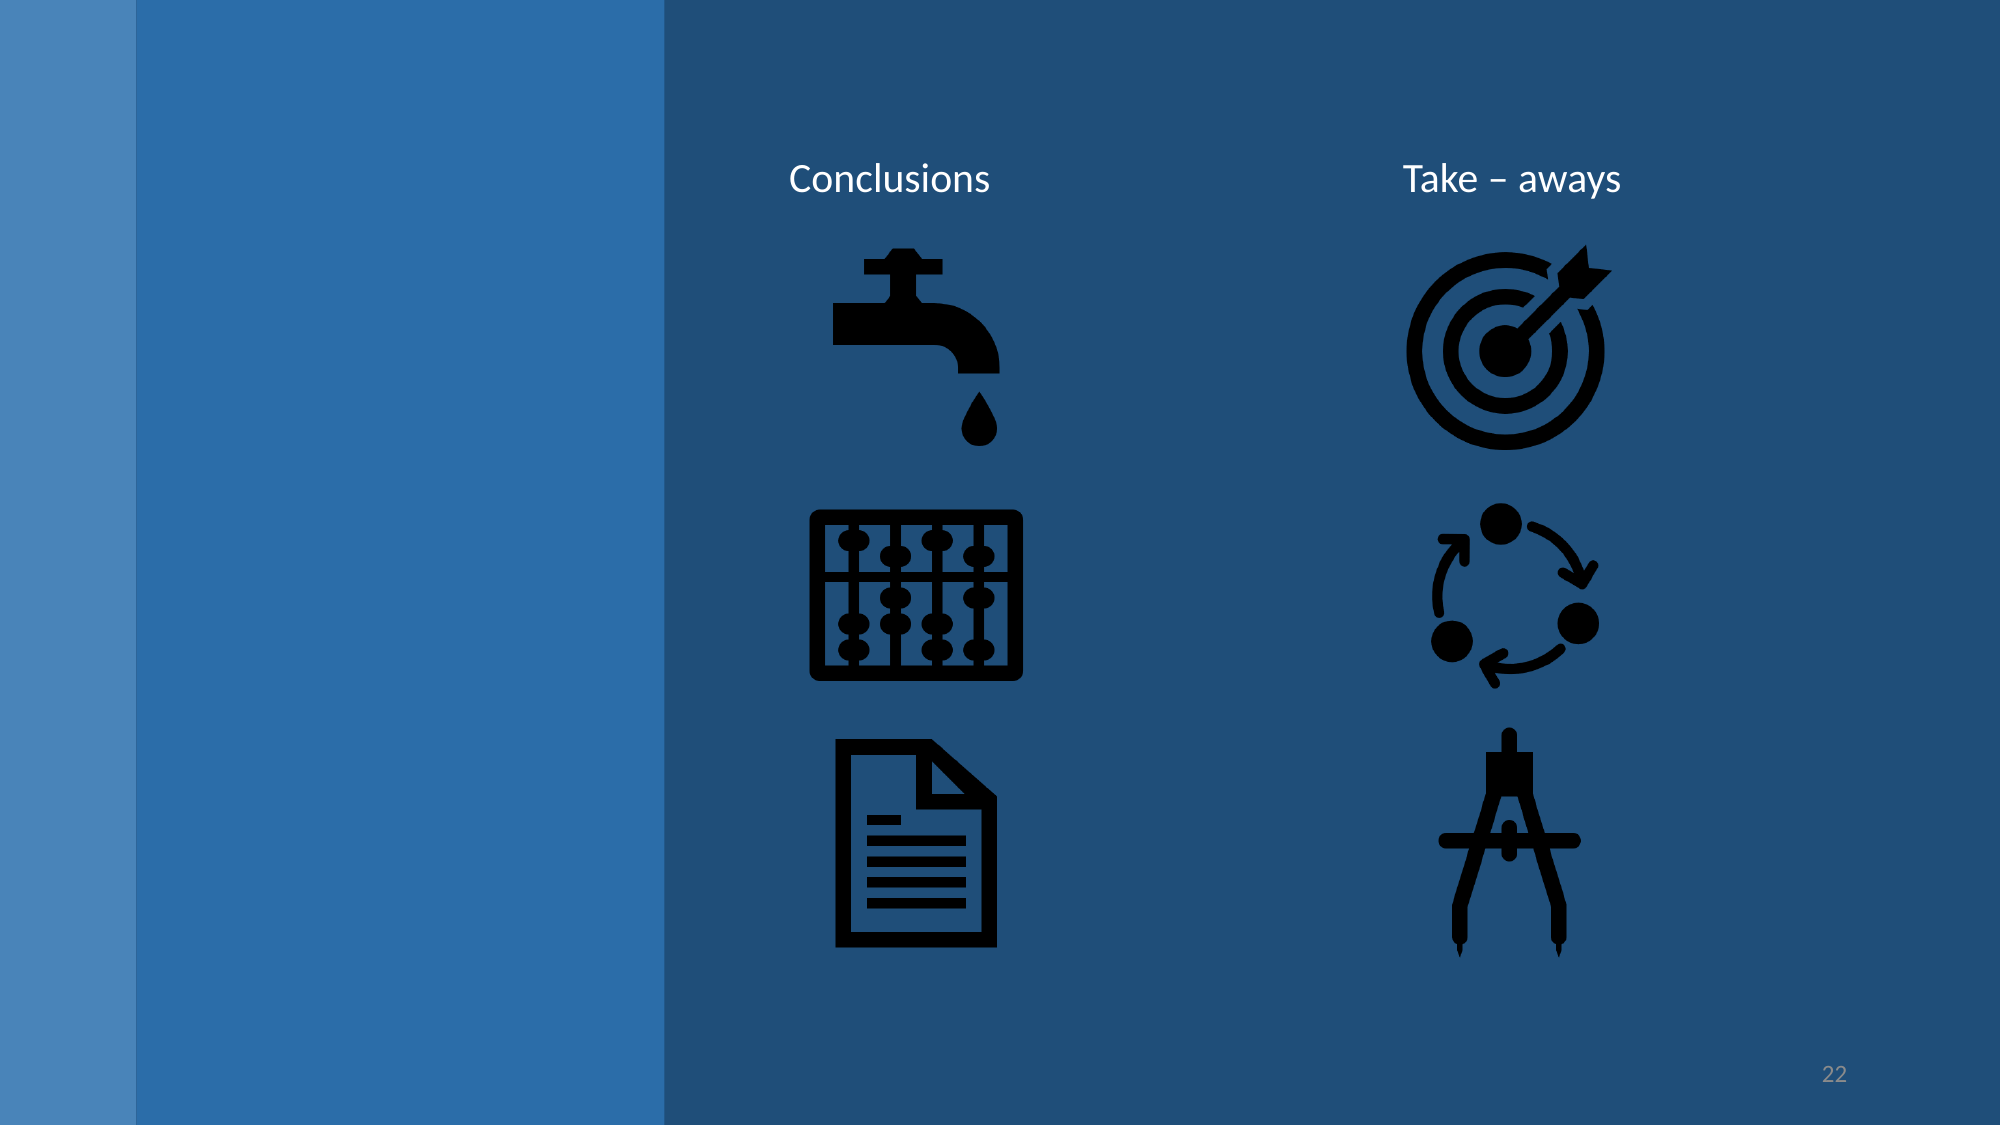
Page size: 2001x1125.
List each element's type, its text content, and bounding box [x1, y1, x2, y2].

text_box [0, 0, 136, 1125]
slide_number 22 [1412, 1042, 1863, 1103]
picture [791, 222, 1041, 968]
picture [1384, 222, 1634, 968]
text_box [136, 0, 666, 1125]
list Conclusions [774, 148, 1336, 224]
list Take – aways [1387, 148, 1950, 224]
